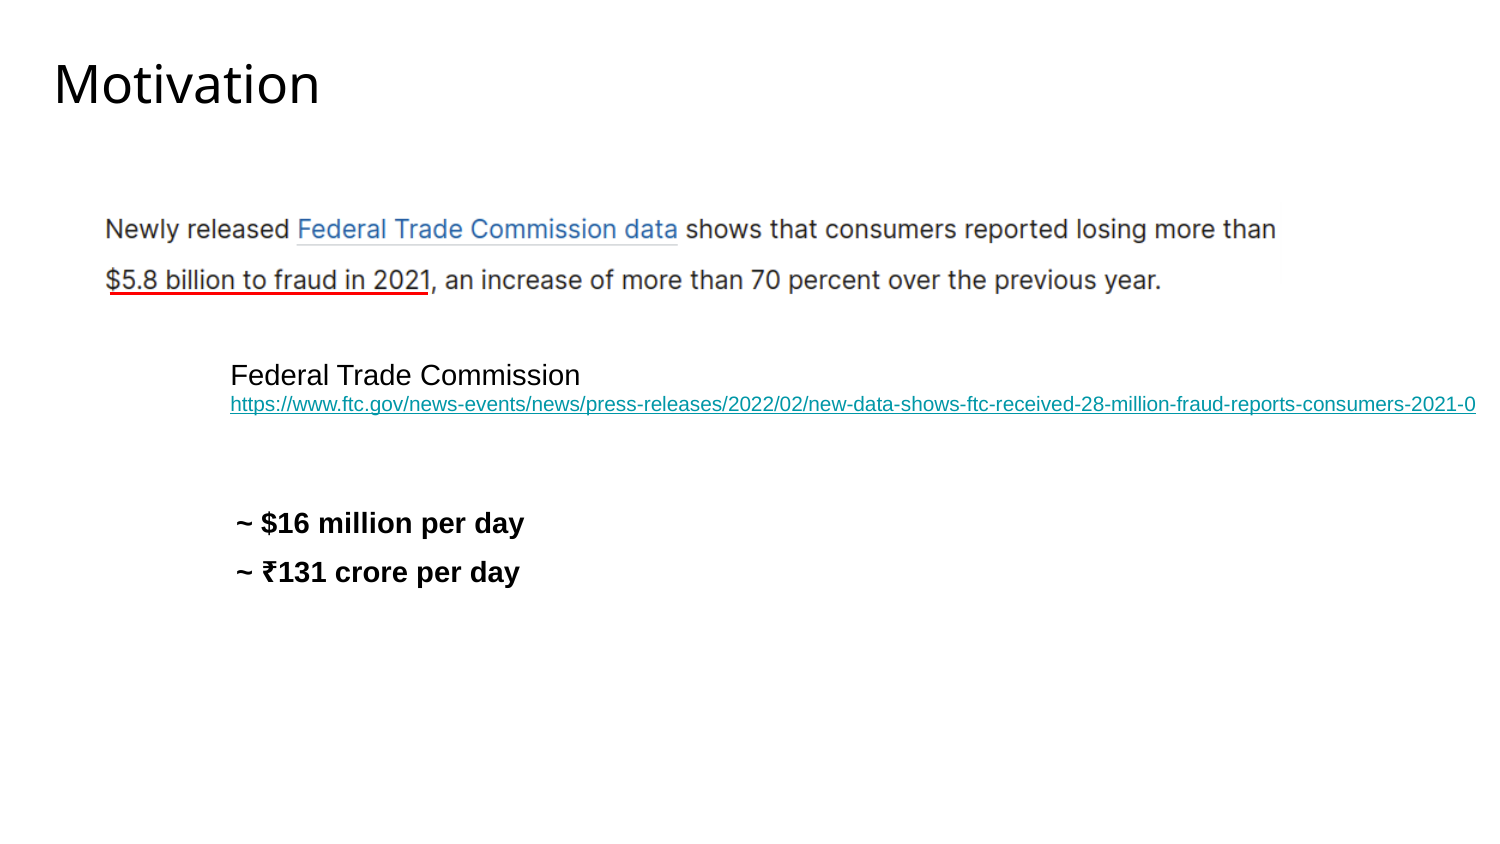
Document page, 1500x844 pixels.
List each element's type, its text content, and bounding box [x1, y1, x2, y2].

text_box ~ $16 million per day [220, 489, 1033, 538]
text_box ~ ₹131 crore per day [220, 538, 1033, 604]
picture [87, 202, 1282, 311]
title Motivation [38, 35, 1437, 130]
text_box Federal Trade Commission https://www.ftc.gov/news-events/news/press-releases/2022/02/new-data-shows-ftc-received-28-million-fraud-reports-consumers-2021-0 [215, 341, 1496, 432]
